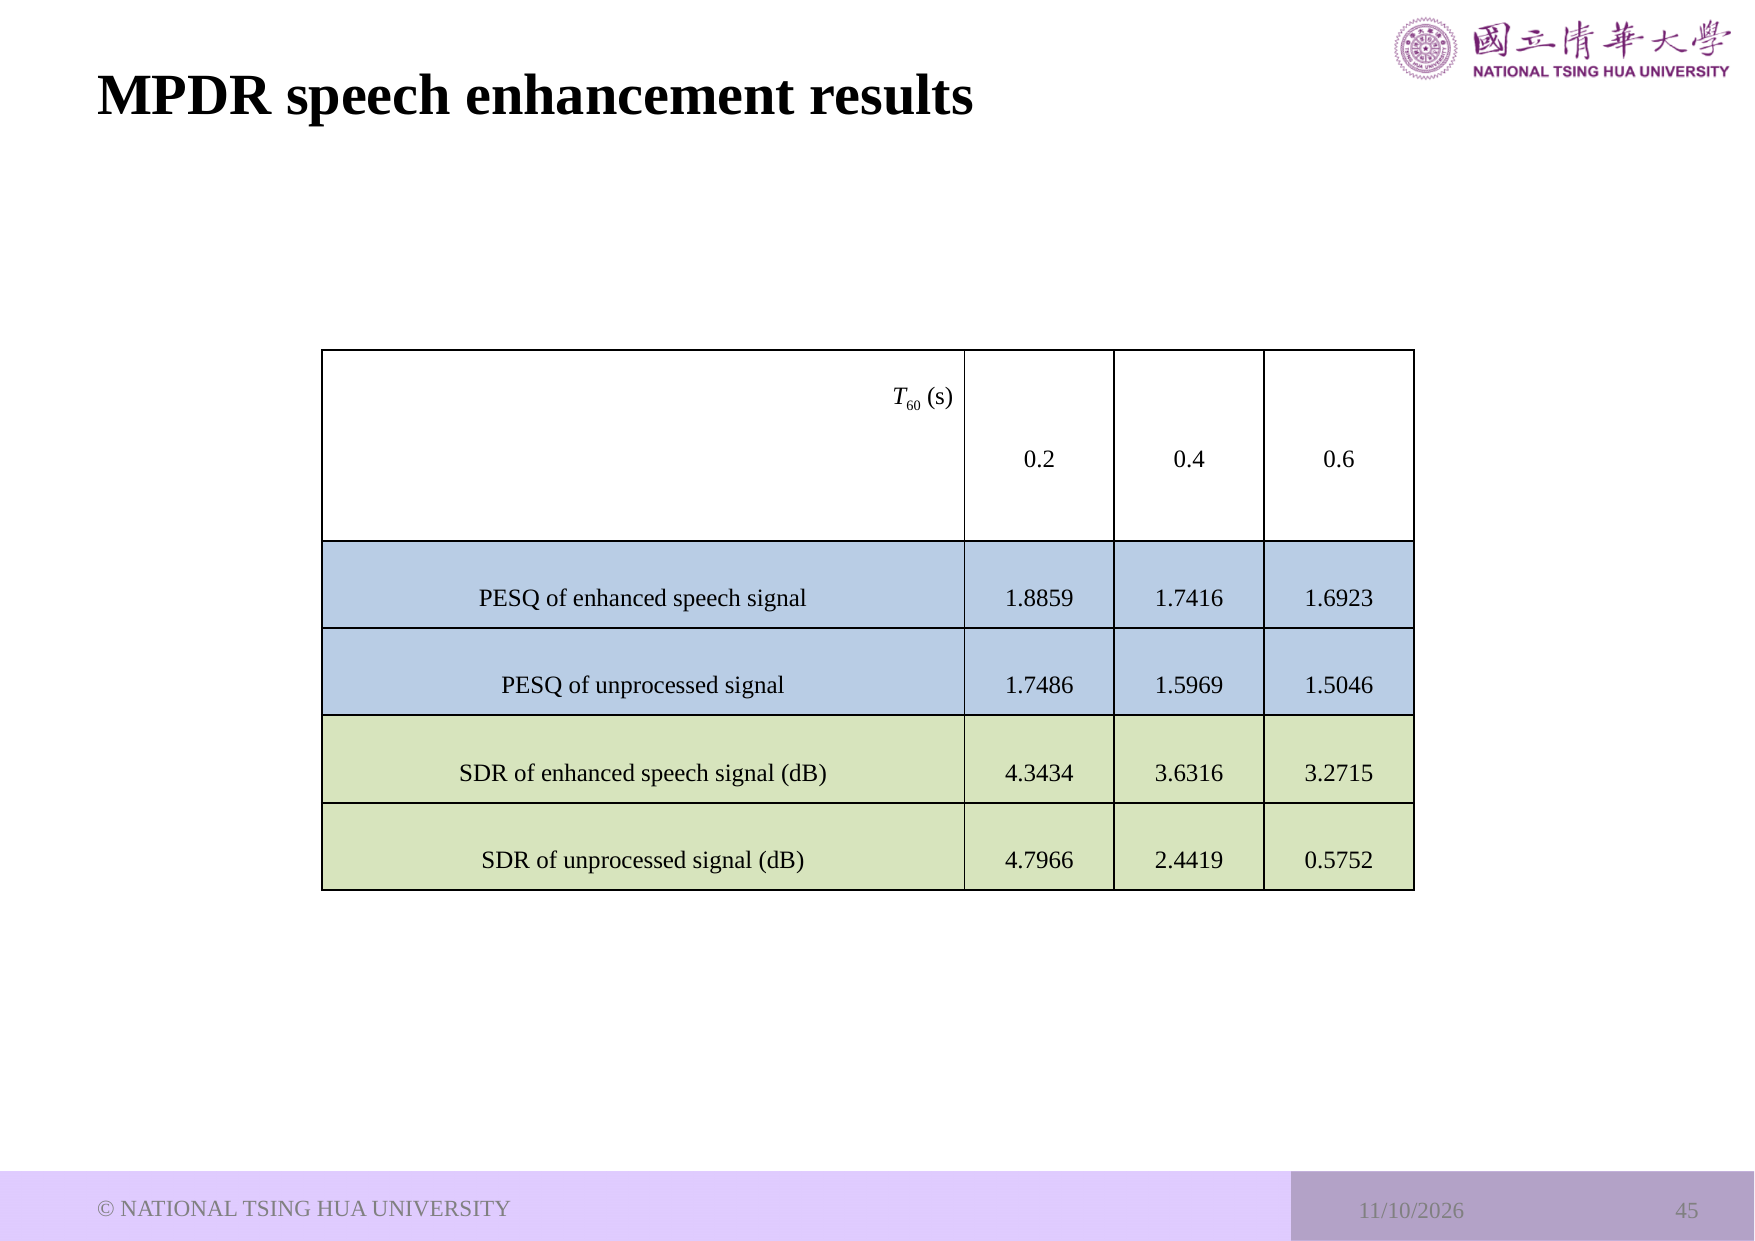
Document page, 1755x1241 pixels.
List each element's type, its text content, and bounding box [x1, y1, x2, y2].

table_cell 2.4419 [1115, 804, 1263, 889]
picture [1388, 2, 1755, 95]
table_header 0.2 [965, 351, 1113, 540]
slide_number 45 [1577, 1180, 1714, 1239]
table_cell 0.5752 [1265, 804, 1413, 889]
table_cell SDR of enhanced speech signal (dB) [323, 716, 964, 802]
table_cell SDR of unprocessed signal (dB) [323, 804, 964, 889]
table_header 0.6 [1265, 351, 1413, 540]
table_cell 1.5046 [1265, 629, 1413, 714]
table_cell 1.7416 [1115, 542, 1263, 627]
table_cell PESQ of enhanced speech signal [323, 542, 964, 627]
table_cell 1.7486 [965, 629, 1113, 714]
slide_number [1343, 1180, 1551, 1239]
footer © NATIONAL TSING HUA UNIVERSITY [82, 1177, 562, 1236]
table_header T60 (s) [323, 351, 964, 540]
picture [0, 1171, 1291, 1241]
table_cell 3.2715 [1265, 716, 1413, 802]
title MPDR speech enhancement results [82, 32, 1439, 137]
table_cell 1.5969 [1115, 629, 1263, 714]
table_cell 4.3434 [965, 716, 1113, 802]
table_cell PESQ of unprocessed signal [323, 629, 964, 714]
table_cell 3.6316 [1115, 716, 1263, 802]
table_header 0.4 [1115, 351, 1263, 540]
table_cell 1.6923 [1265, 542, 1413, 627]
table_cell 4.7966 [965, 804, 1113, 889]
table_cell 1.8859 [965, 542, 1113, 627]
